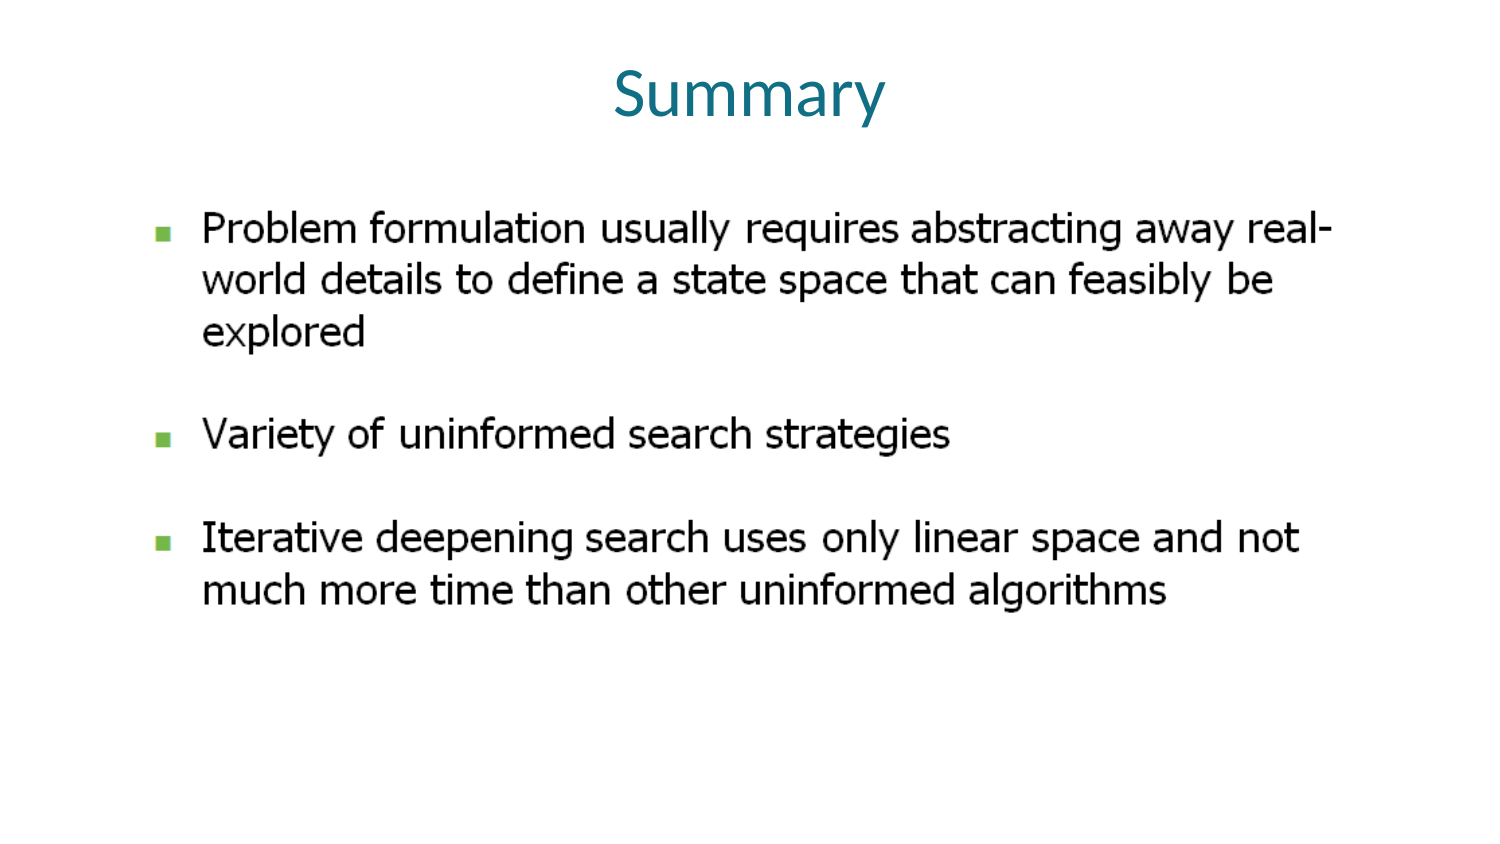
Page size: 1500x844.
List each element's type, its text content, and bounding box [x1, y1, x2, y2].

picture [139, 188, 1361, 844]
title Summary [185, 40, 1315, 148]
